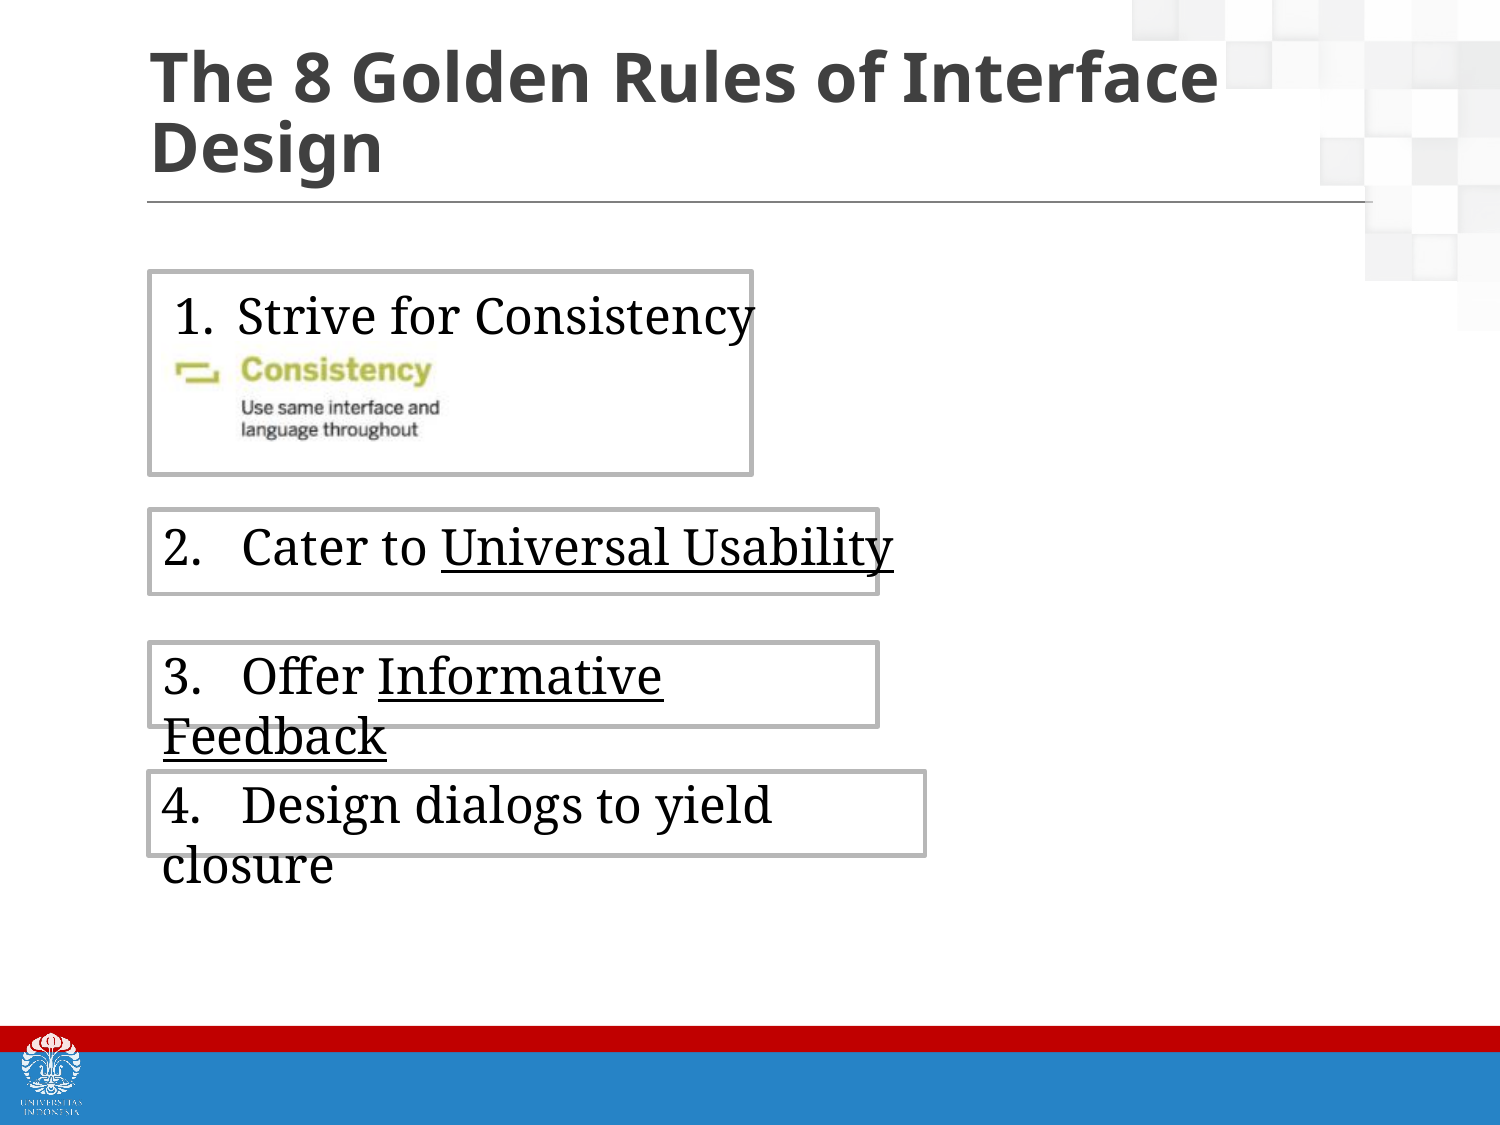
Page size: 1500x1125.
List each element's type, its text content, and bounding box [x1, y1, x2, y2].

text_box 4. Design dialogs to yield closure [146, 758, 943, 843]
text_box 2. Cater to Universal Usability [147, 500, 925, 586]
text_box [148, 843, 926, 856]
picture [161, 340, 465, 462]
text_box [149, 586, 878, 594]
text_box Strive for Consistency [147, 269, 877, 354]
text_box [149, 642, 878, 727]
picture [899, 0, 1500, 331]
picture [0, 1025, 101, 1124]
text_box 3. Offer Informative Feedback [147, 629, 877, 715]
title The 8 Golden Rules of Interface Design [134, 47, 1373, 202]
text_box [149, 354, 752, 475]
